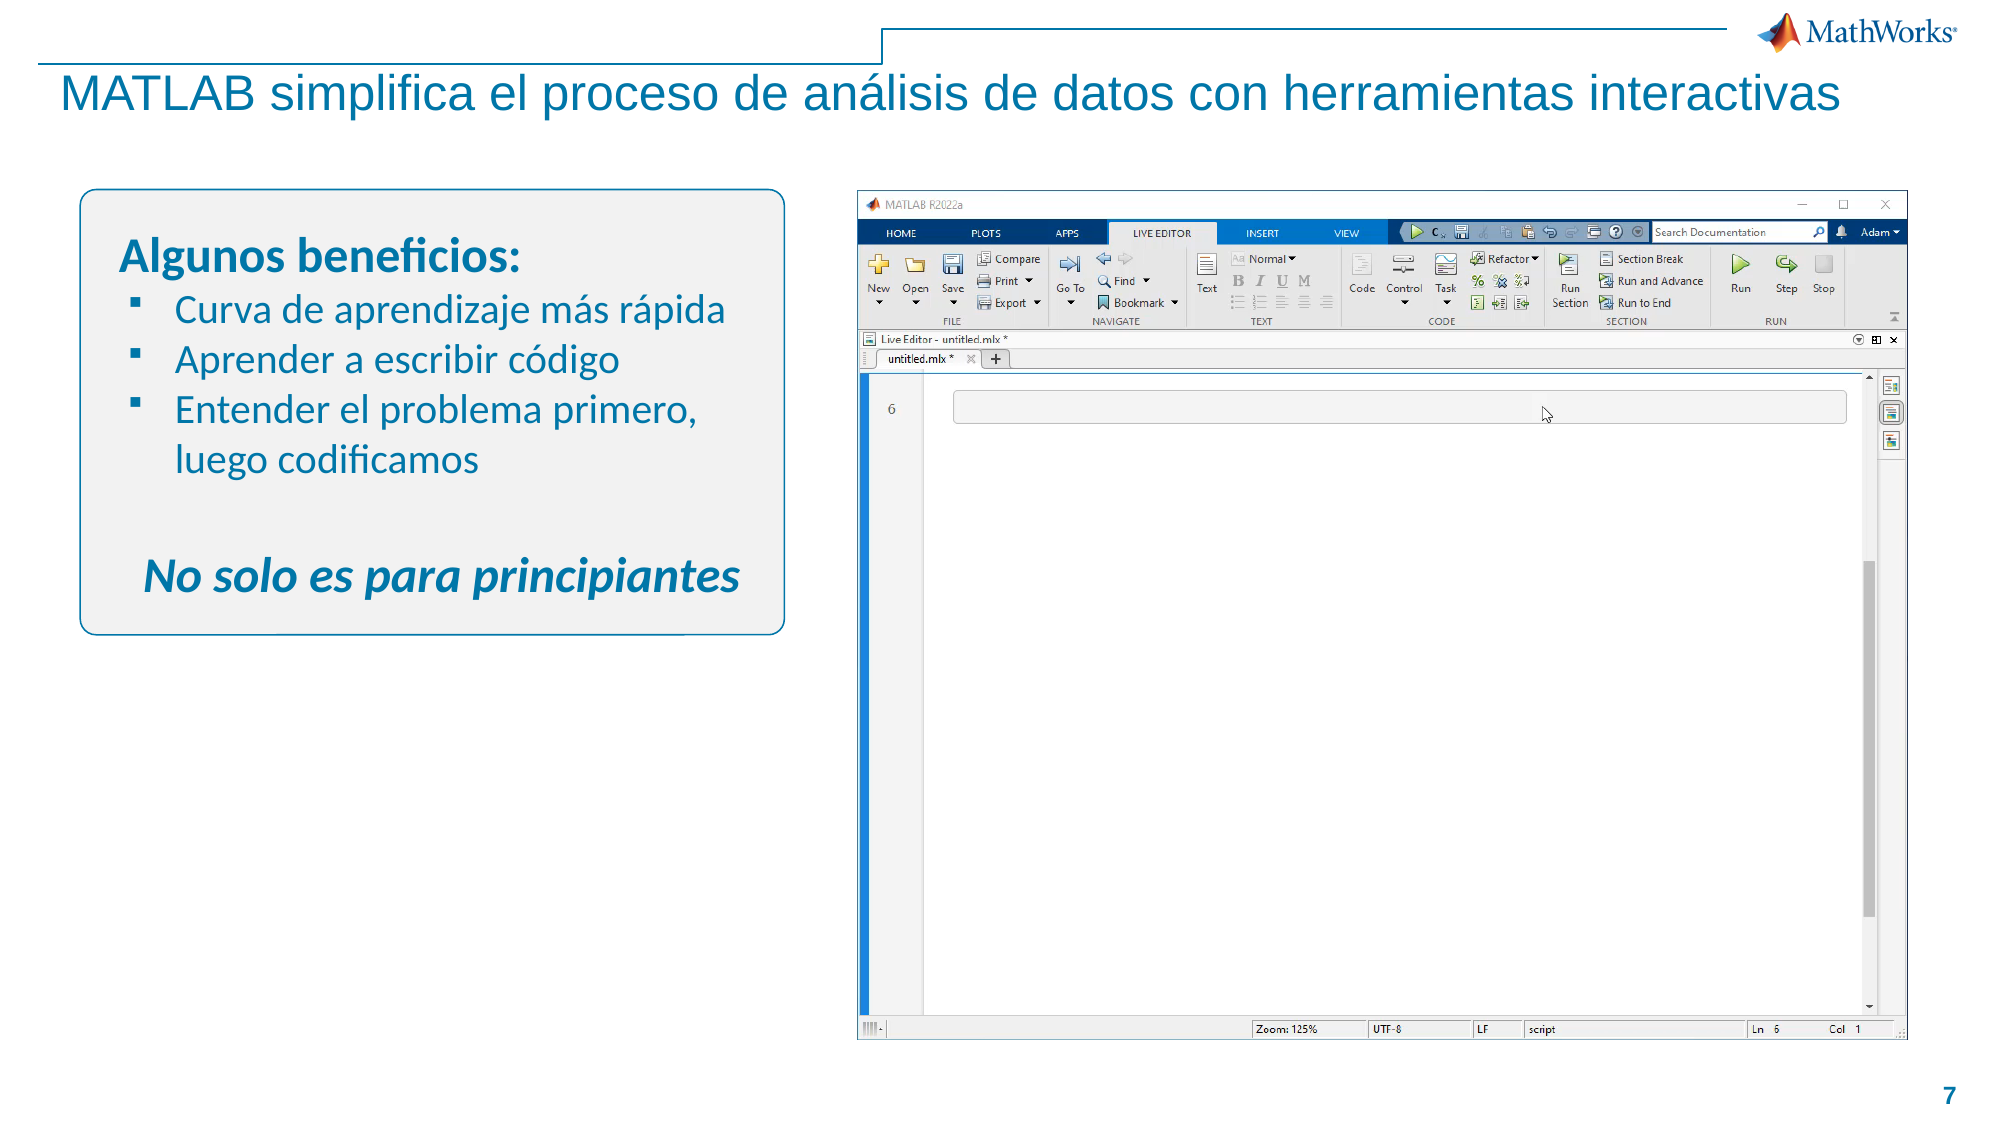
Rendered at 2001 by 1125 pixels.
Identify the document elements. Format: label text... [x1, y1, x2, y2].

title MATLAB simplifica el proceso de análisis de datos con herramientas interactivas [44, 52, 1981, 216]
picture [1751, 3, 1970, 52]
text_box Algunos beneficios: Curva de aprendizaje más rápida Aprender a escribir código Entender el problema primero, luego codificamos No solo es para principiantes [78, 216, 787, 637]
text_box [856, 189, 1909, 1041]
